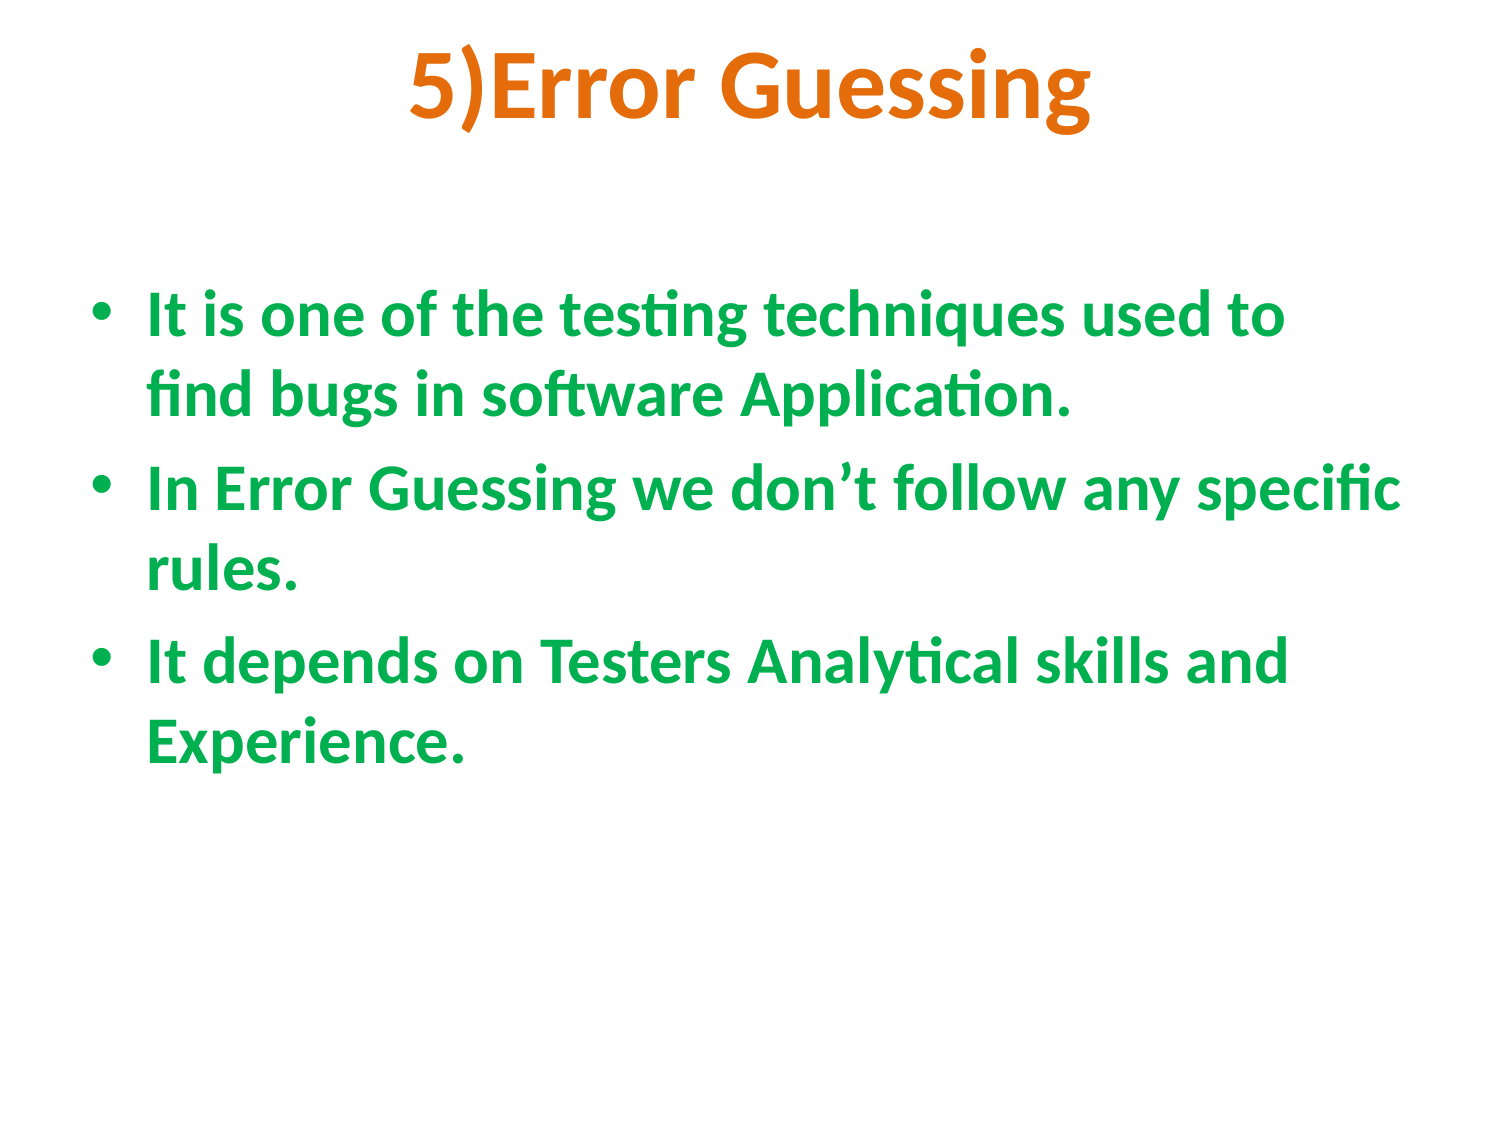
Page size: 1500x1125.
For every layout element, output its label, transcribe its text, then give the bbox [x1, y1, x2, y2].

list It is one of the testing techniques used to find bugs in software Application. In Error Guessing we don’t follow any specific rules. It depends on Testers Analytical skills and Experience. [75, 262, 1425, 1005]
title 5)Error Guessing [75, 45, 1425, 233]
